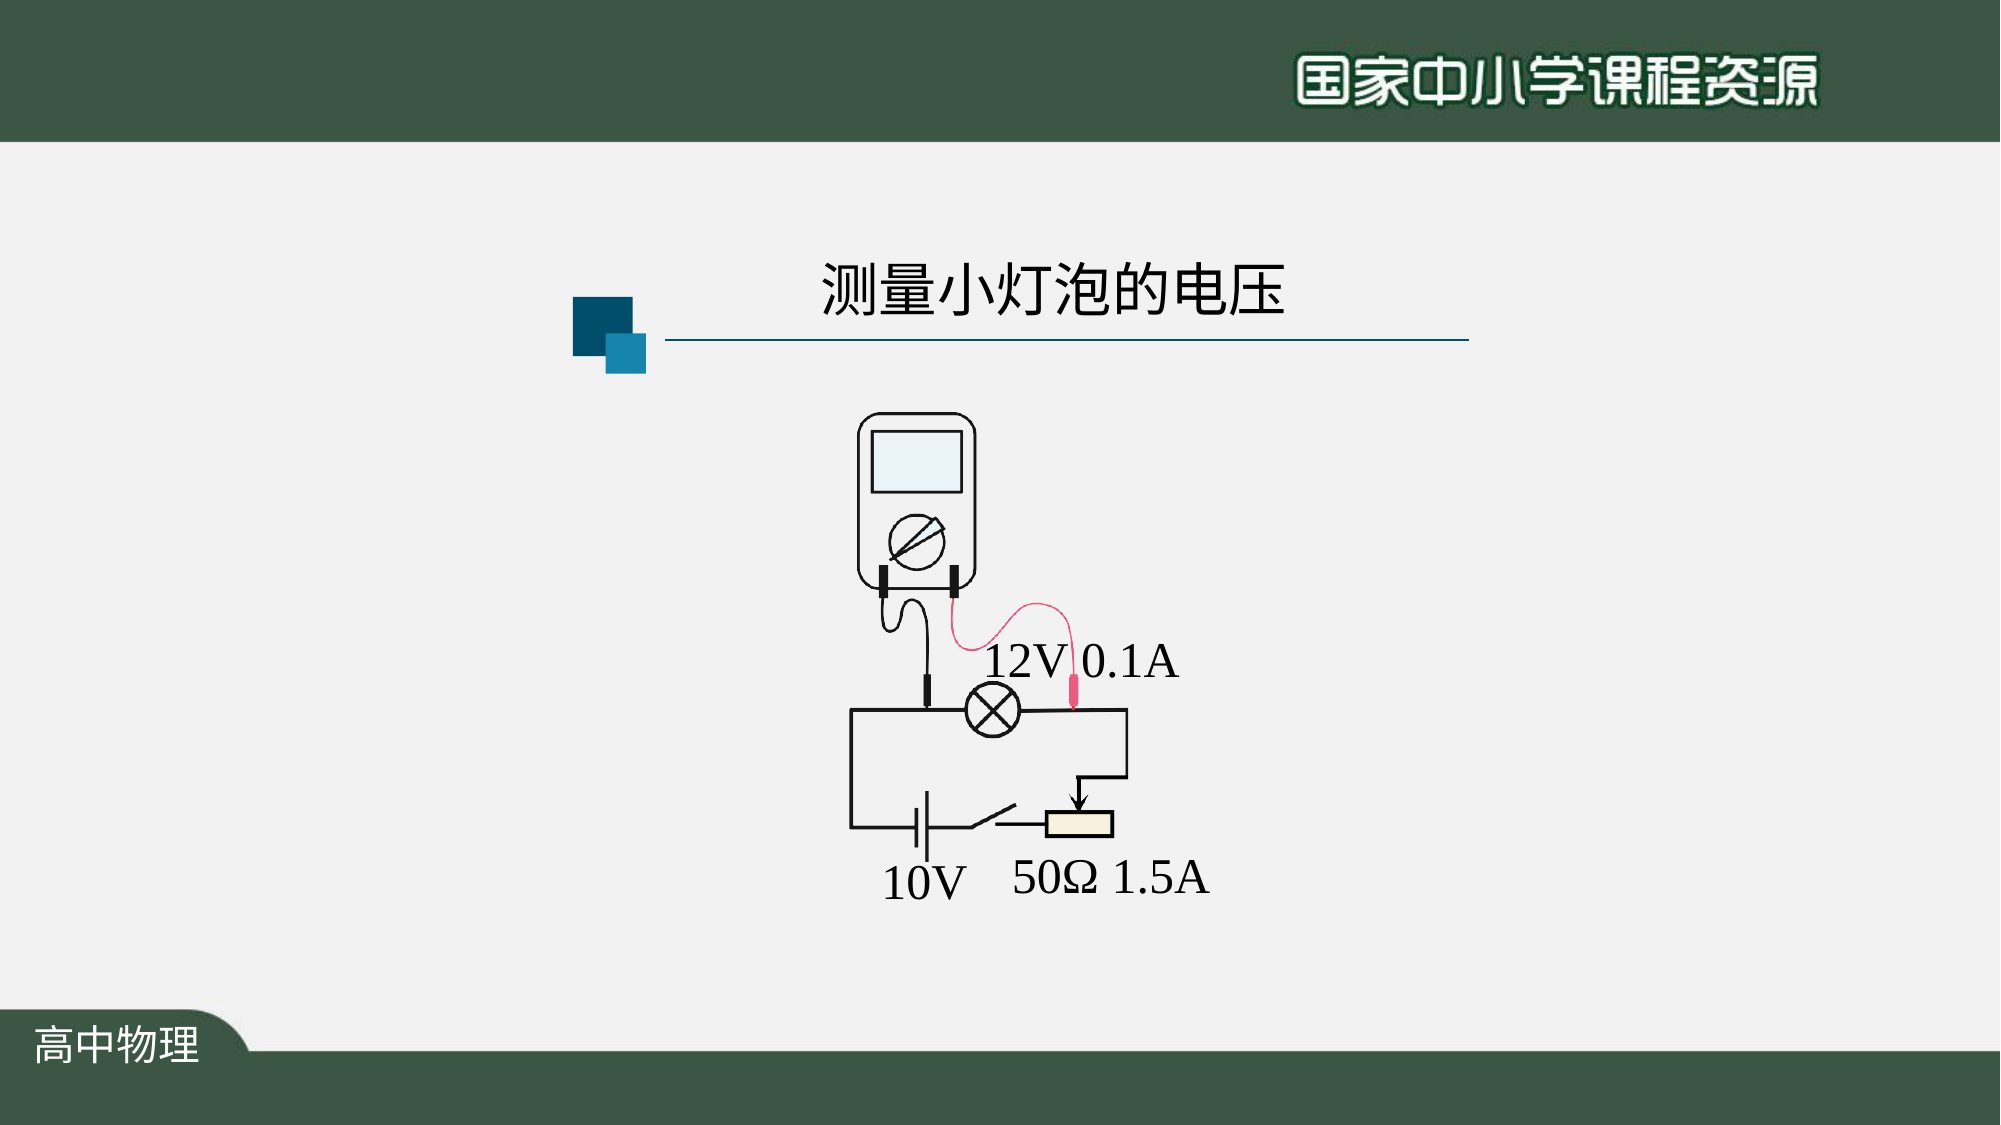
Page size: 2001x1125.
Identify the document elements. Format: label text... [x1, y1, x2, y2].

picture [0, 0, 2000, 1125]
text_box [572, 296, 633, 357]
title 测量小灯泡的电压 [818, 340, 1290, 442]
text_box 10V [879, 847, 970, 910]
title 测量小灯泡的电压 [818, 251, 1290, 339]
text_box [605, 333, 646, 374]
text_box 50Ω 1.5A [1009, 841, 1213, 904]
text_box 12V 0.1A [980, 625, 1181, 688]
footer 高中物理 [31, 1013, 202, 1125]
text_box [849, 412, 1129, 862]
